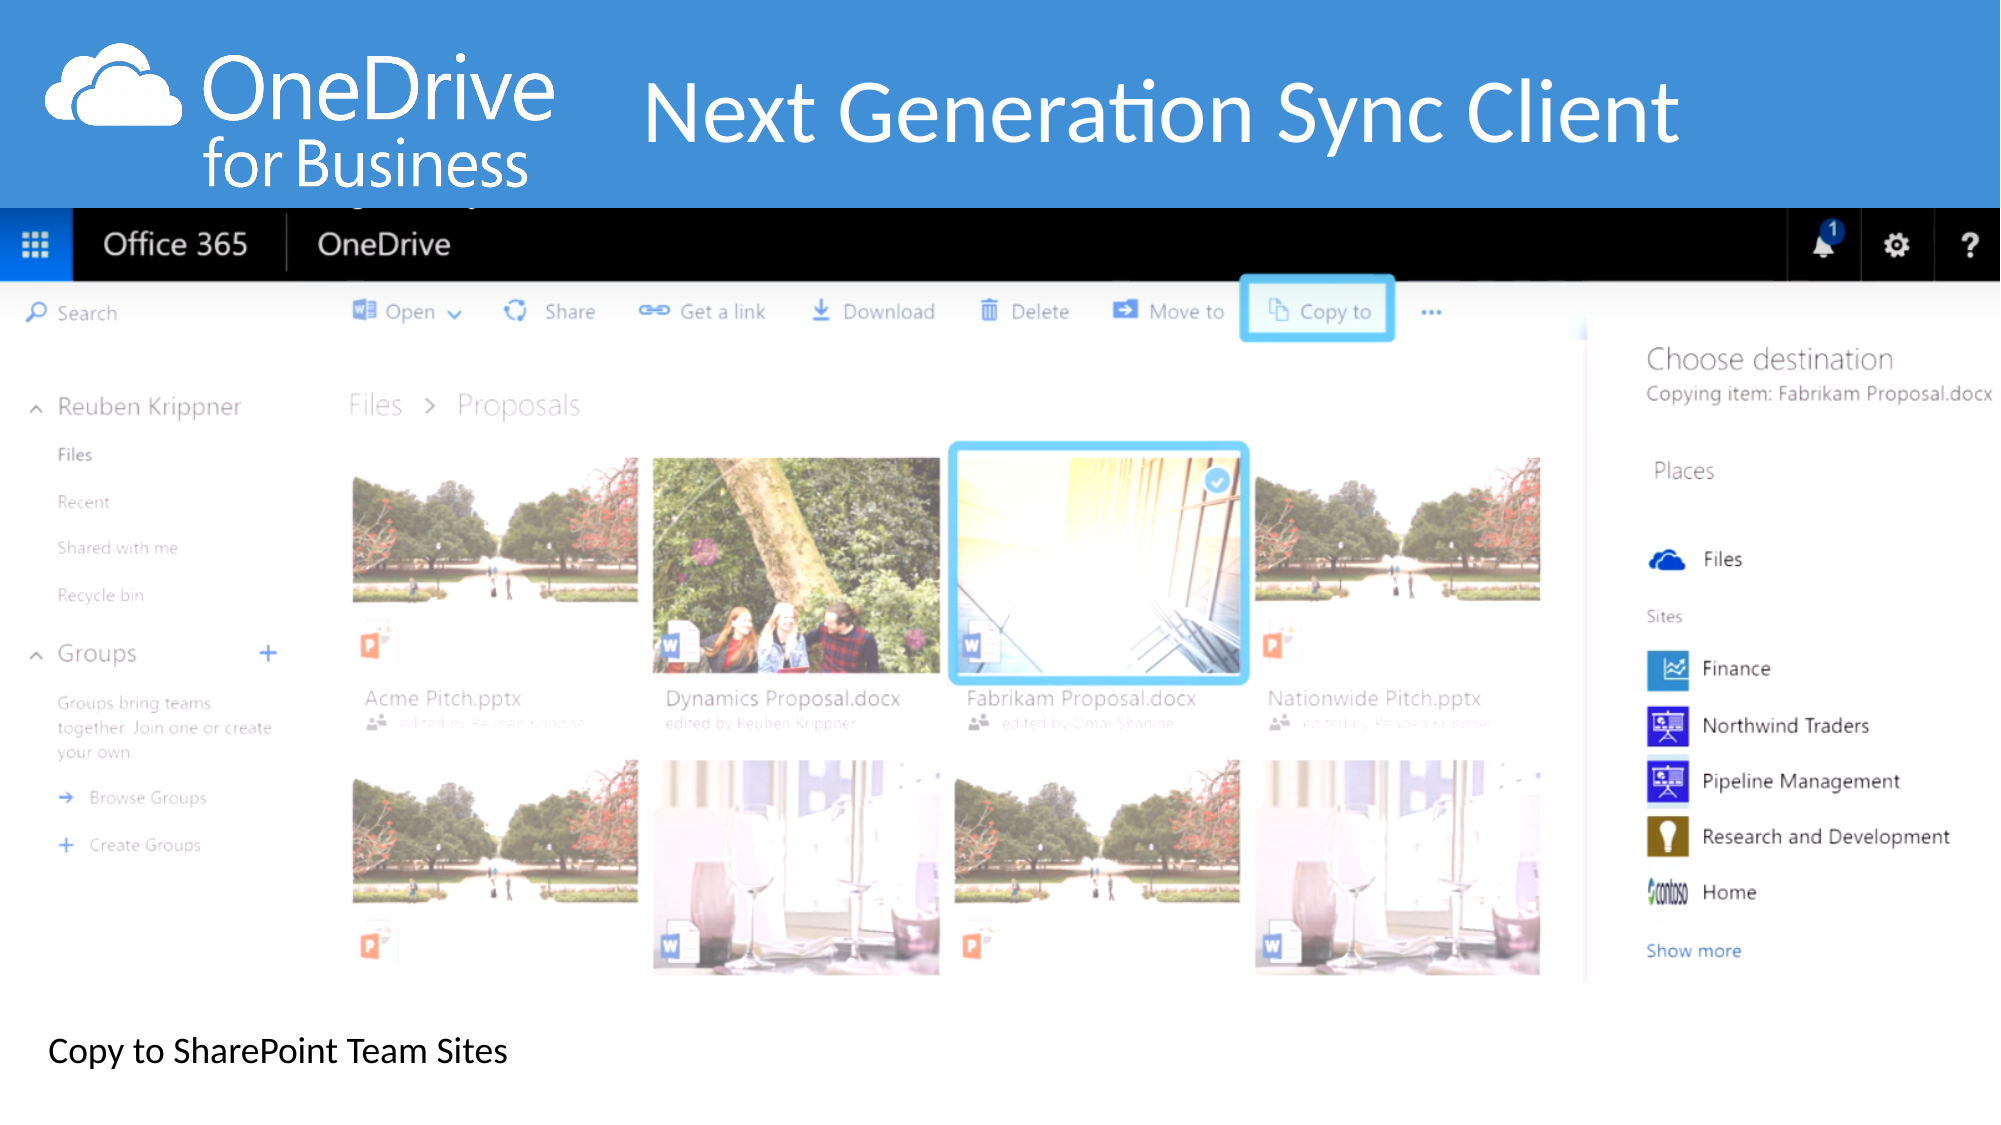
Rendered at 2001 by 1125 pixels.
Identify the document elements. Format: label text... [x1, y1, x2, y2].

text_box Next Generation Sync Client [628, 43, 1830, 169]
text_box Copy to SharePoint Team Sites [33, 1018, 1968, 1079]
picture [0, 0, 2000, 983]
